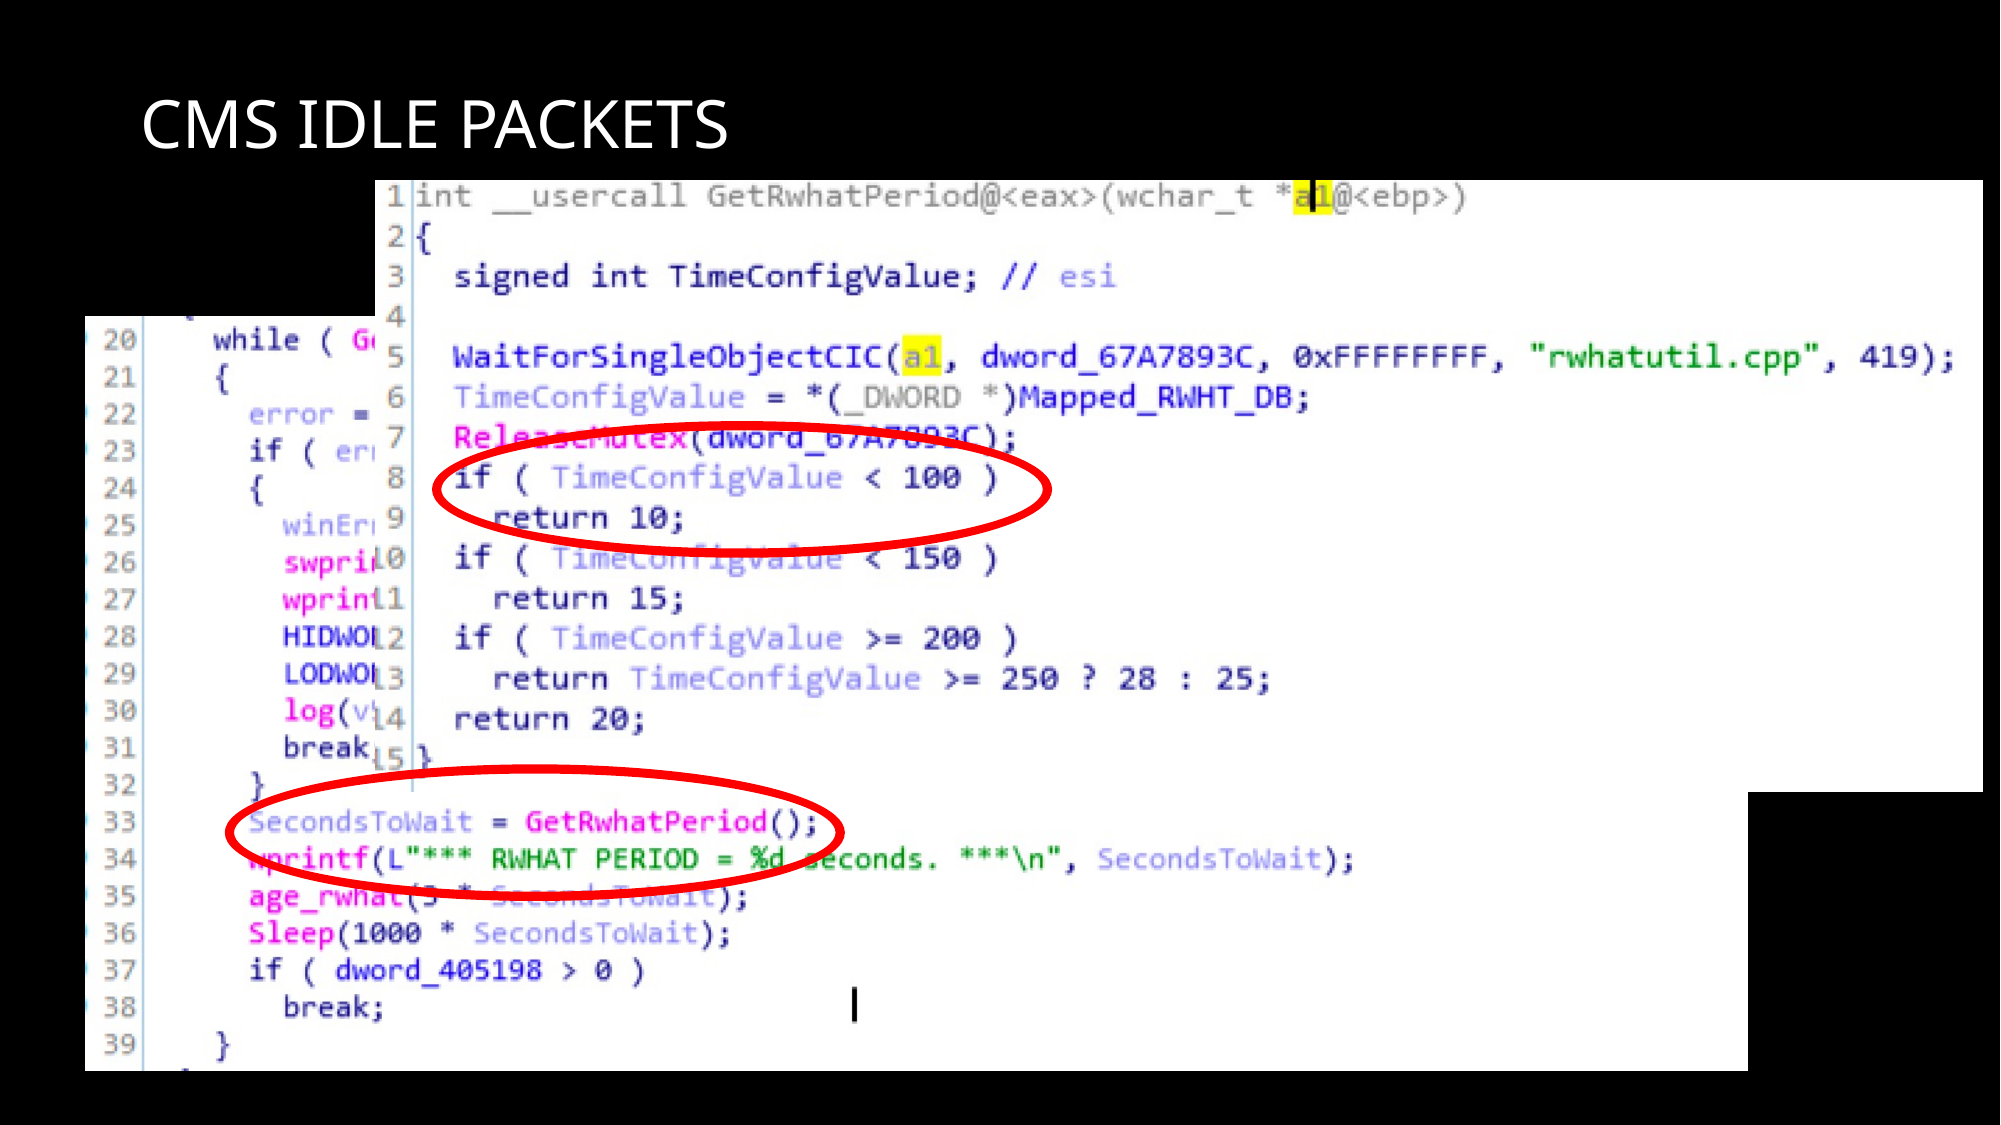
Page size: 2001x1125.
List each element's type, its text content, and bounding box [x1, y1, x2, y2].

picture [85, 180, 1983, 1072]
title CMS IDLE Packets [125, 74, 1813, 171]
